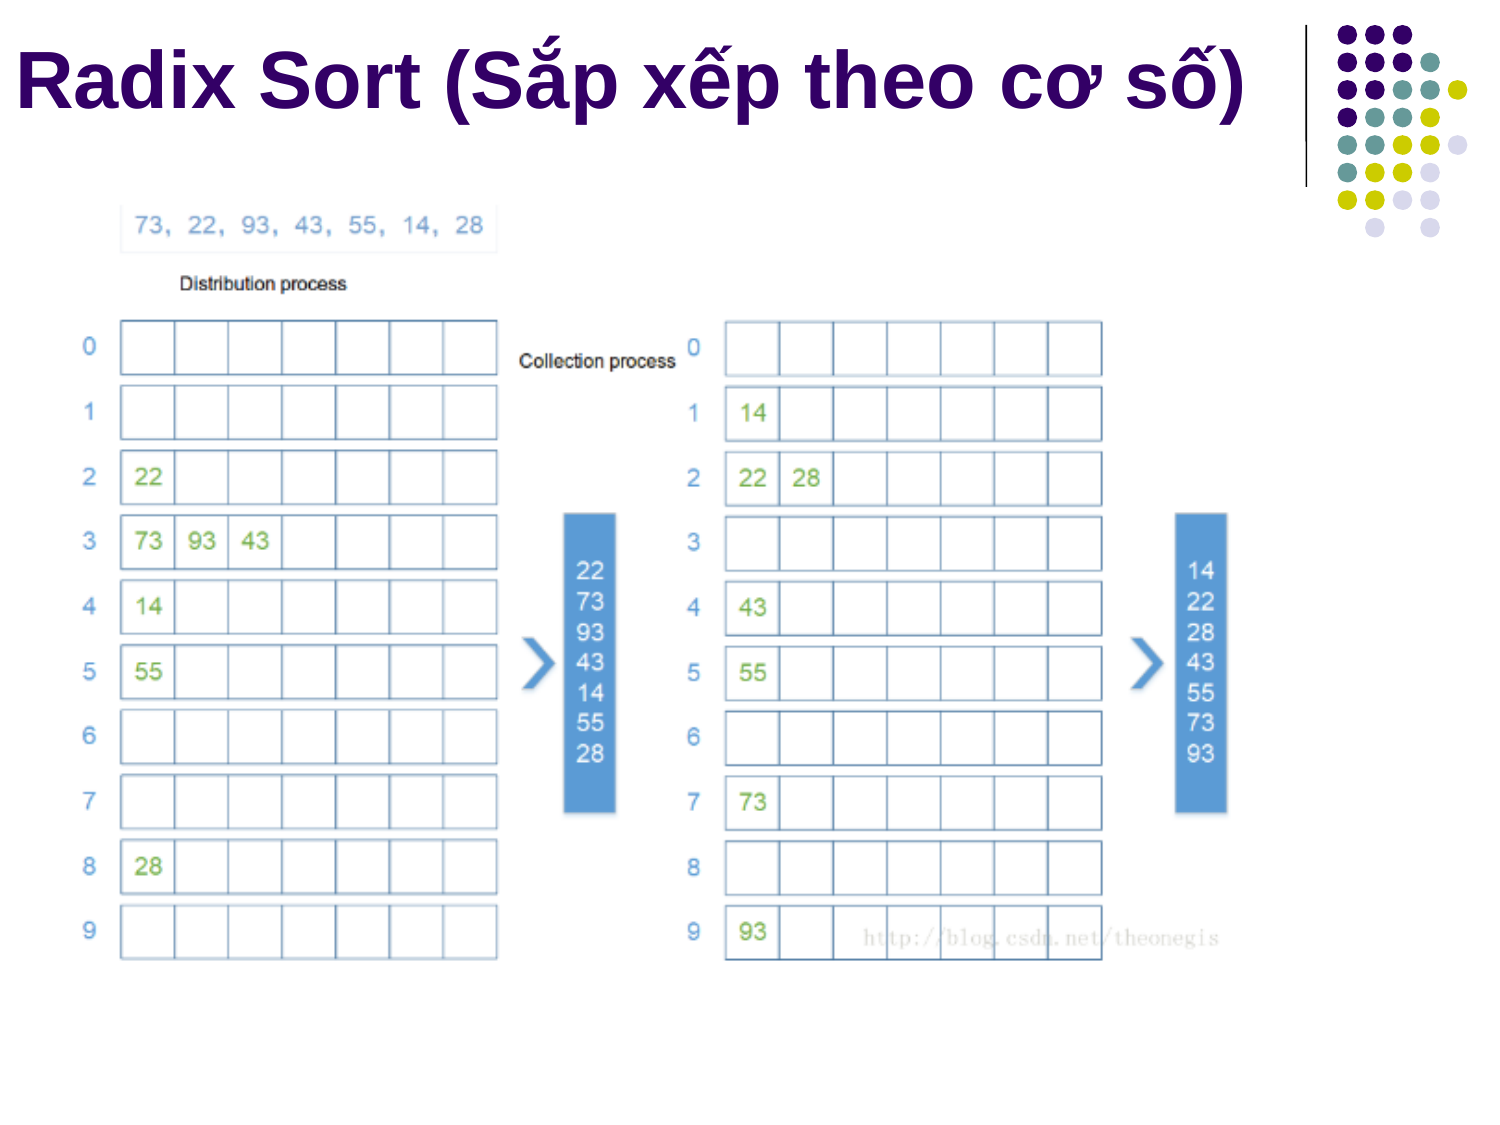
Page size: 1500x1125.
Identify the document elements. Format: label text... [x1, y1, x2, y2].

picture [37, 187, 1327, 998]
title Radix Sort (Sắp xếp theo cơ số) [0, 24, 1313, 133]
